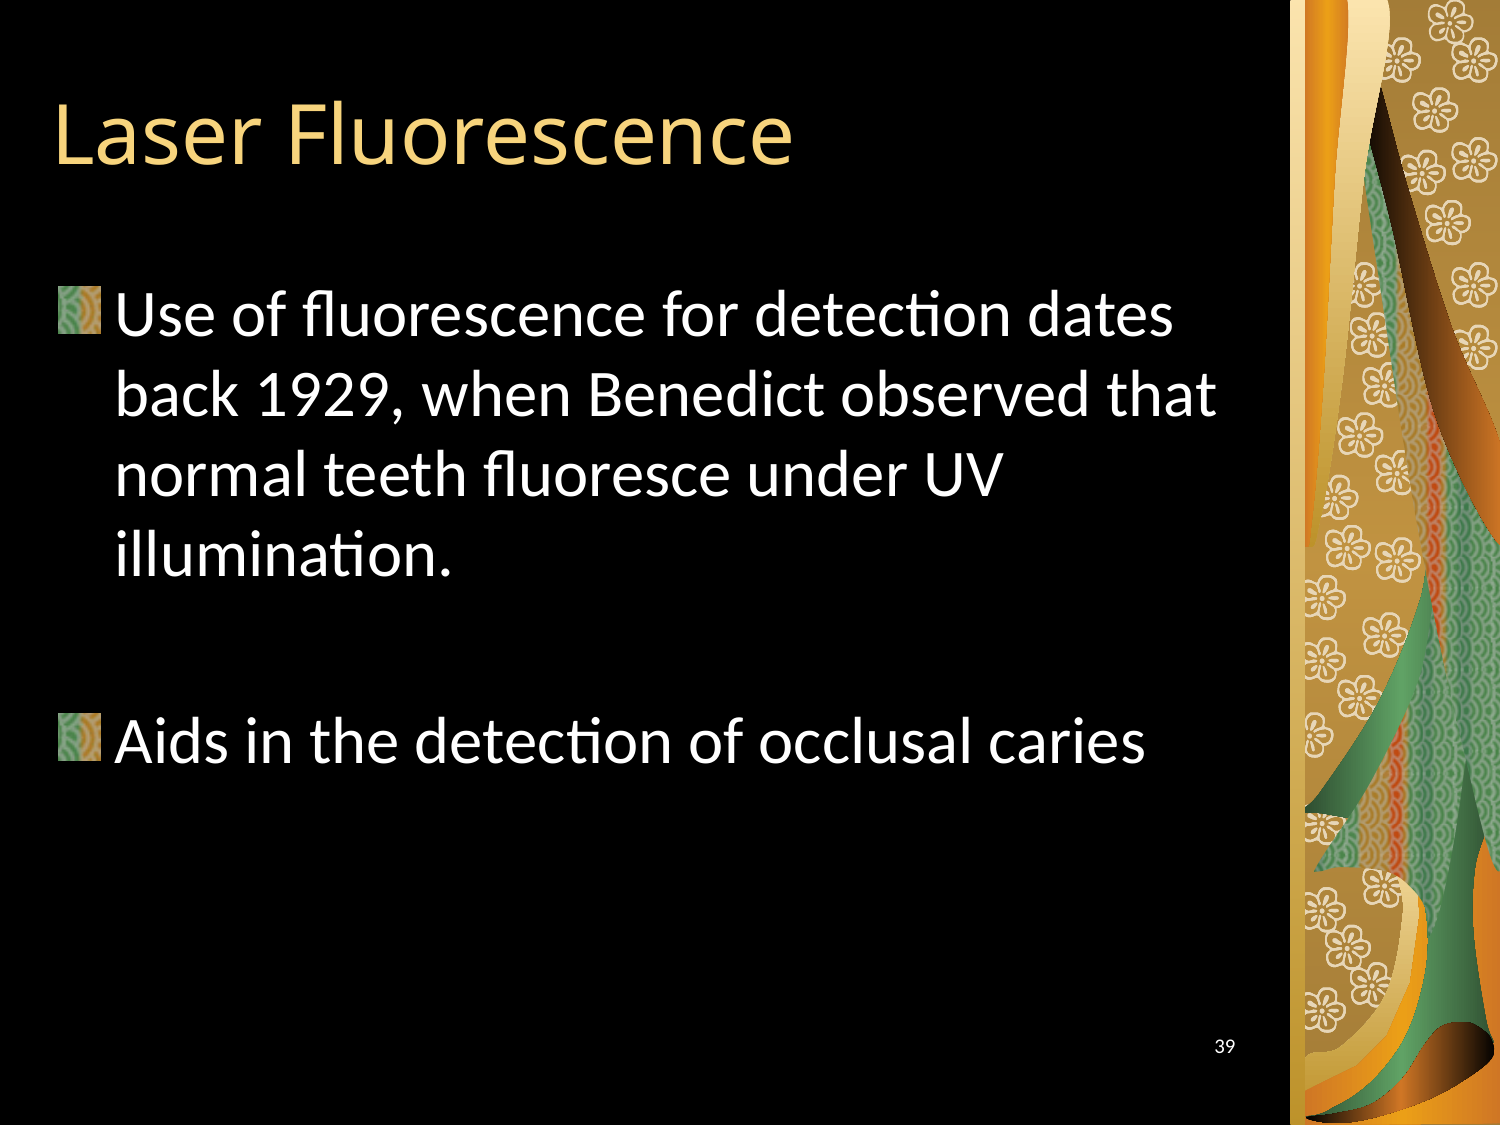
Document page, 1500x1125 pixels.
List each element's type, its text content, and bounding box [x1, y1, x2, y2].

list Use of fluorescence for detection dates back 1929, when Benedict observed that normal teeth fluoresce under UV illumination. Aids in the detection of occlusal caries [42, 261, 1256, 1001]
picture [58, 286, 101, 334]
title Laser Fluorescence [35, 36, 1263, 225]
picture [58, 713, 101, 761]
picture [1314, 144, 1500, 936]
slide_number 39 [962, 1024, 1251, 1104]
